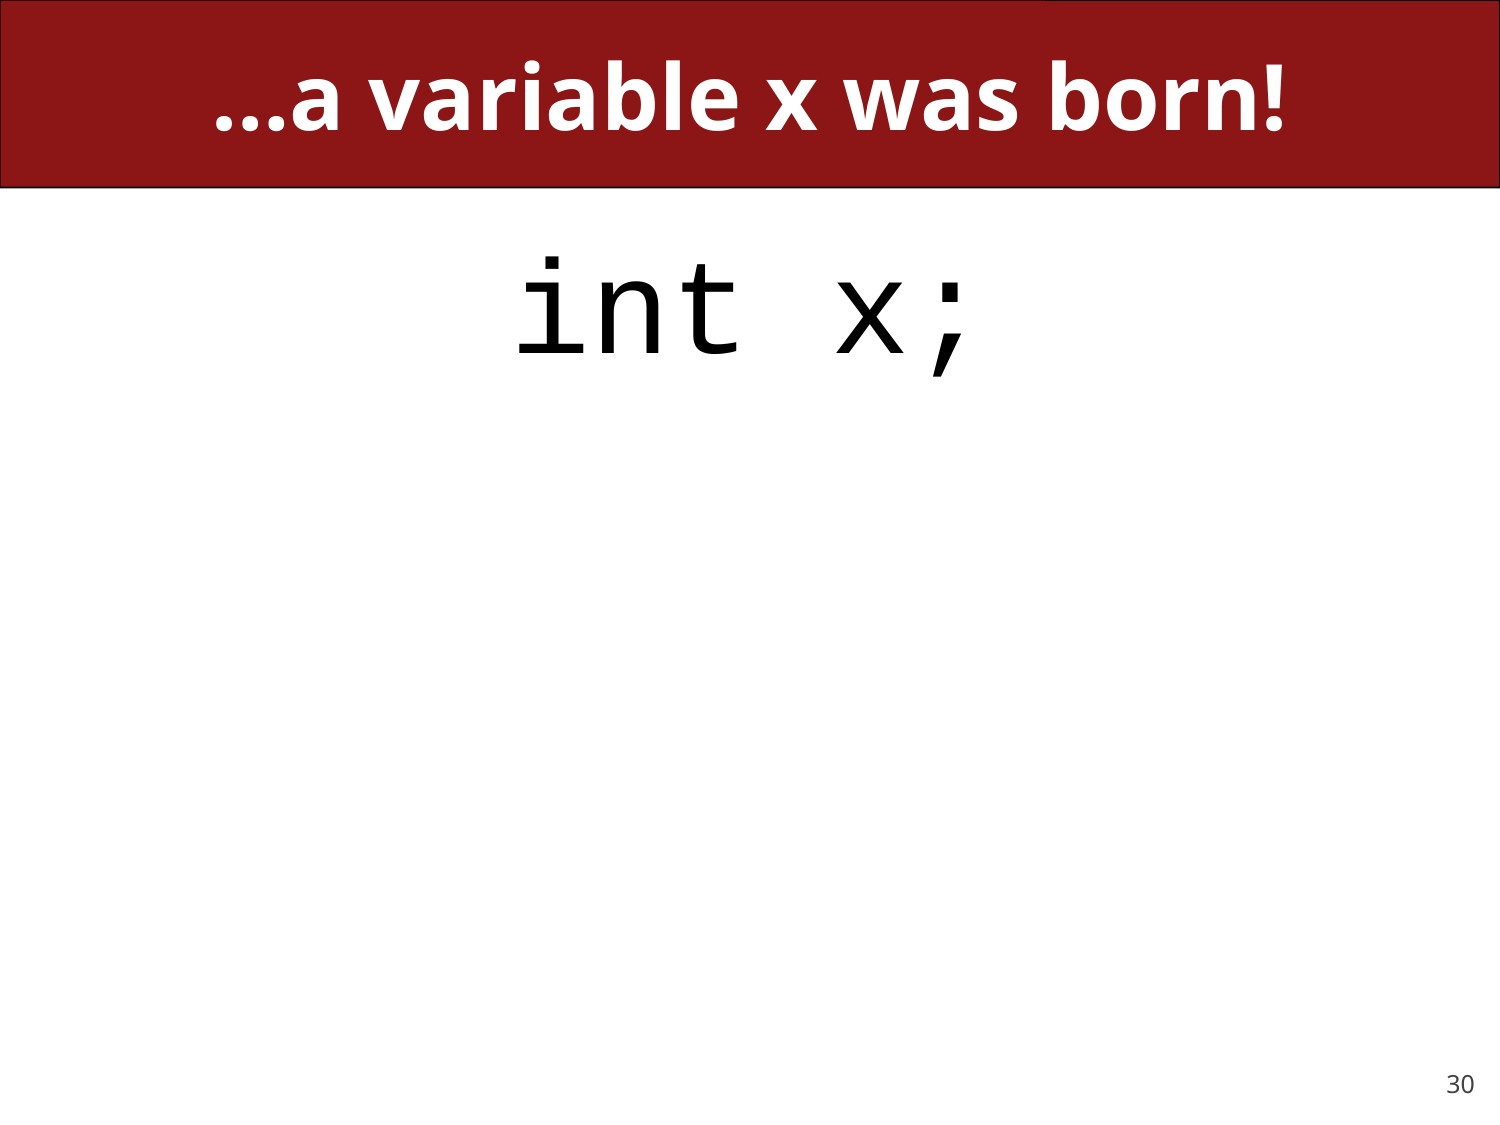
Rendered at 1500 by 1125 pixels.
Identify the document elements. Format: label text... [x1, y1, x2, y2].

title …a variable x was born! [75, 0, 1425, 188]
list int x; [24, 212, 1475, 1063]
